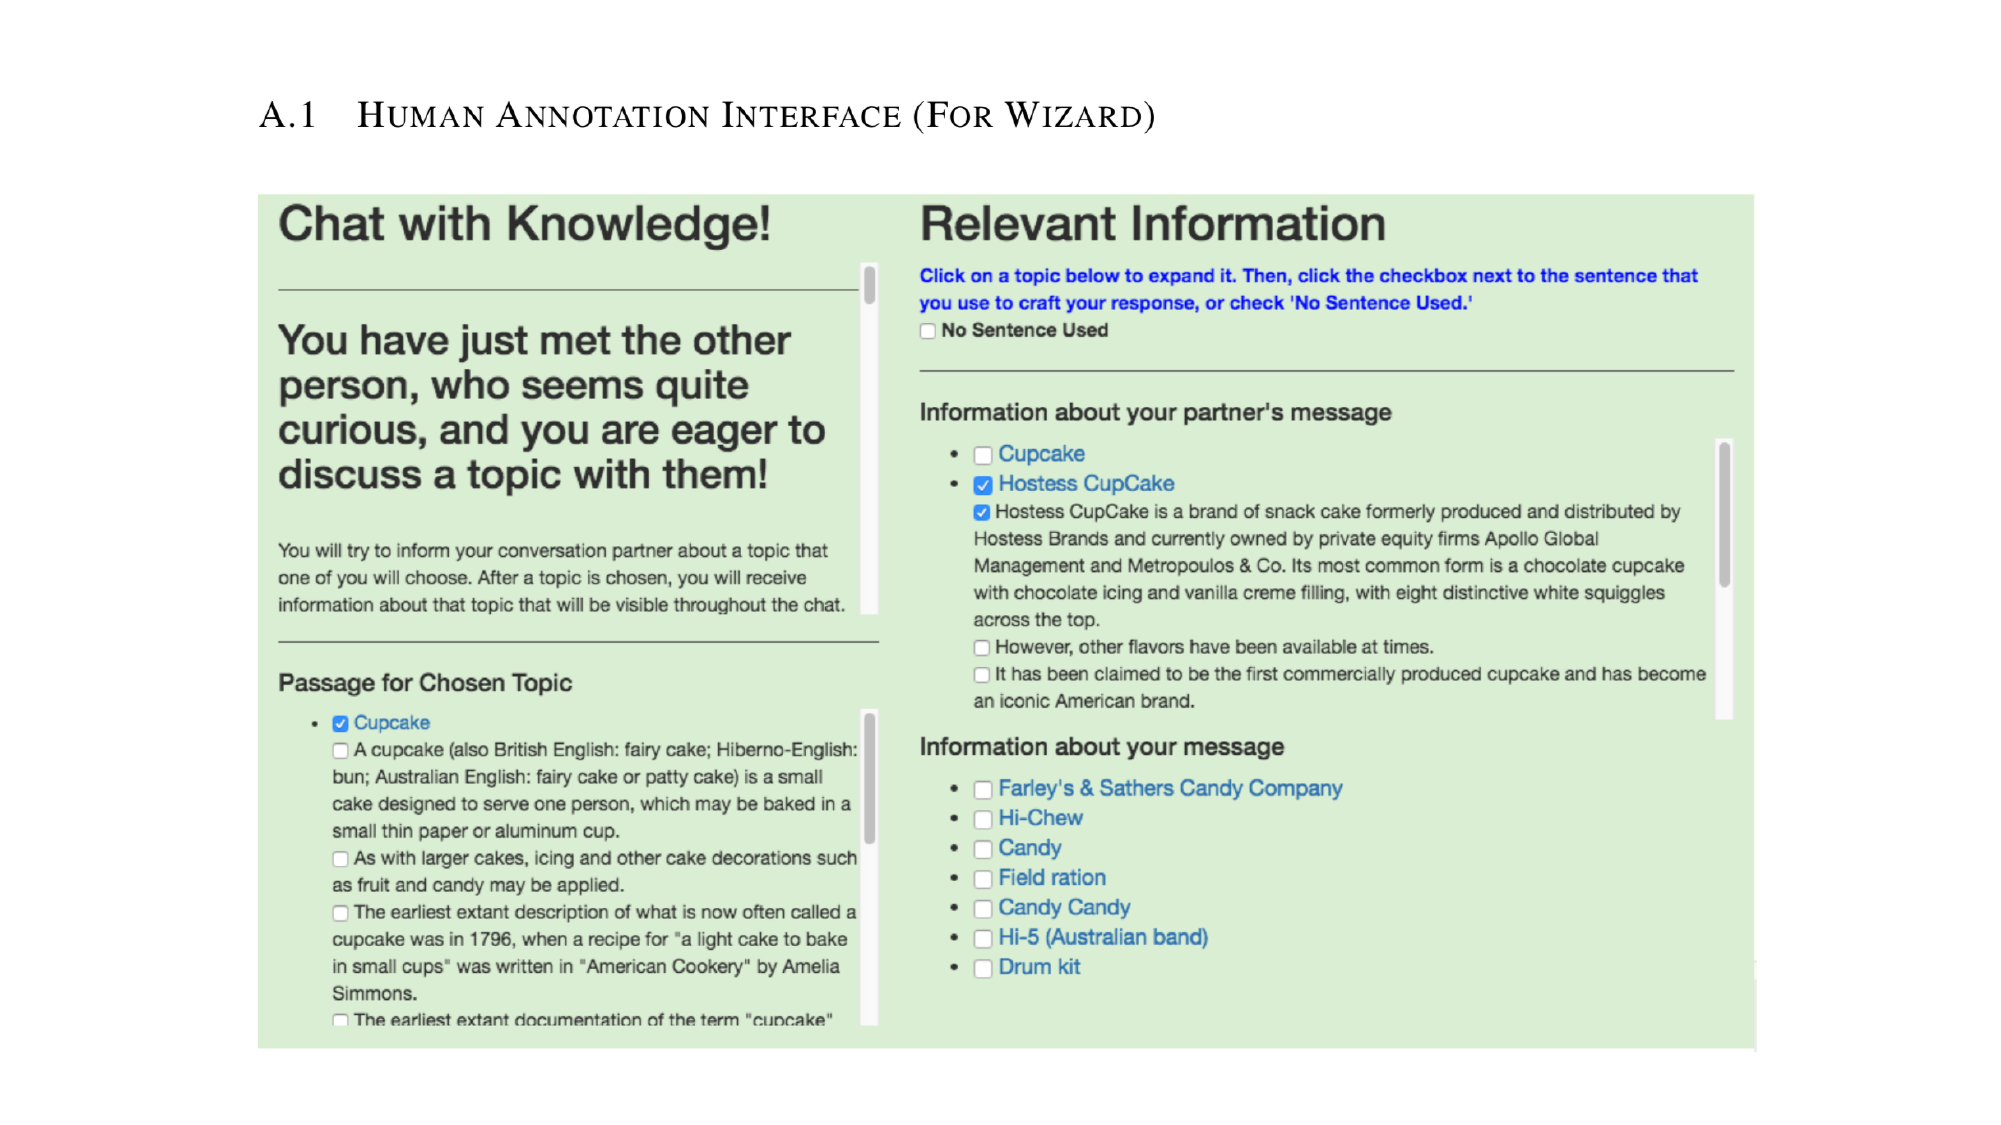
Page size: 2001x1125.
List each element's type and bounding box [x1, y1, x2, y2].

list [223, 82, 1777, 1071]
